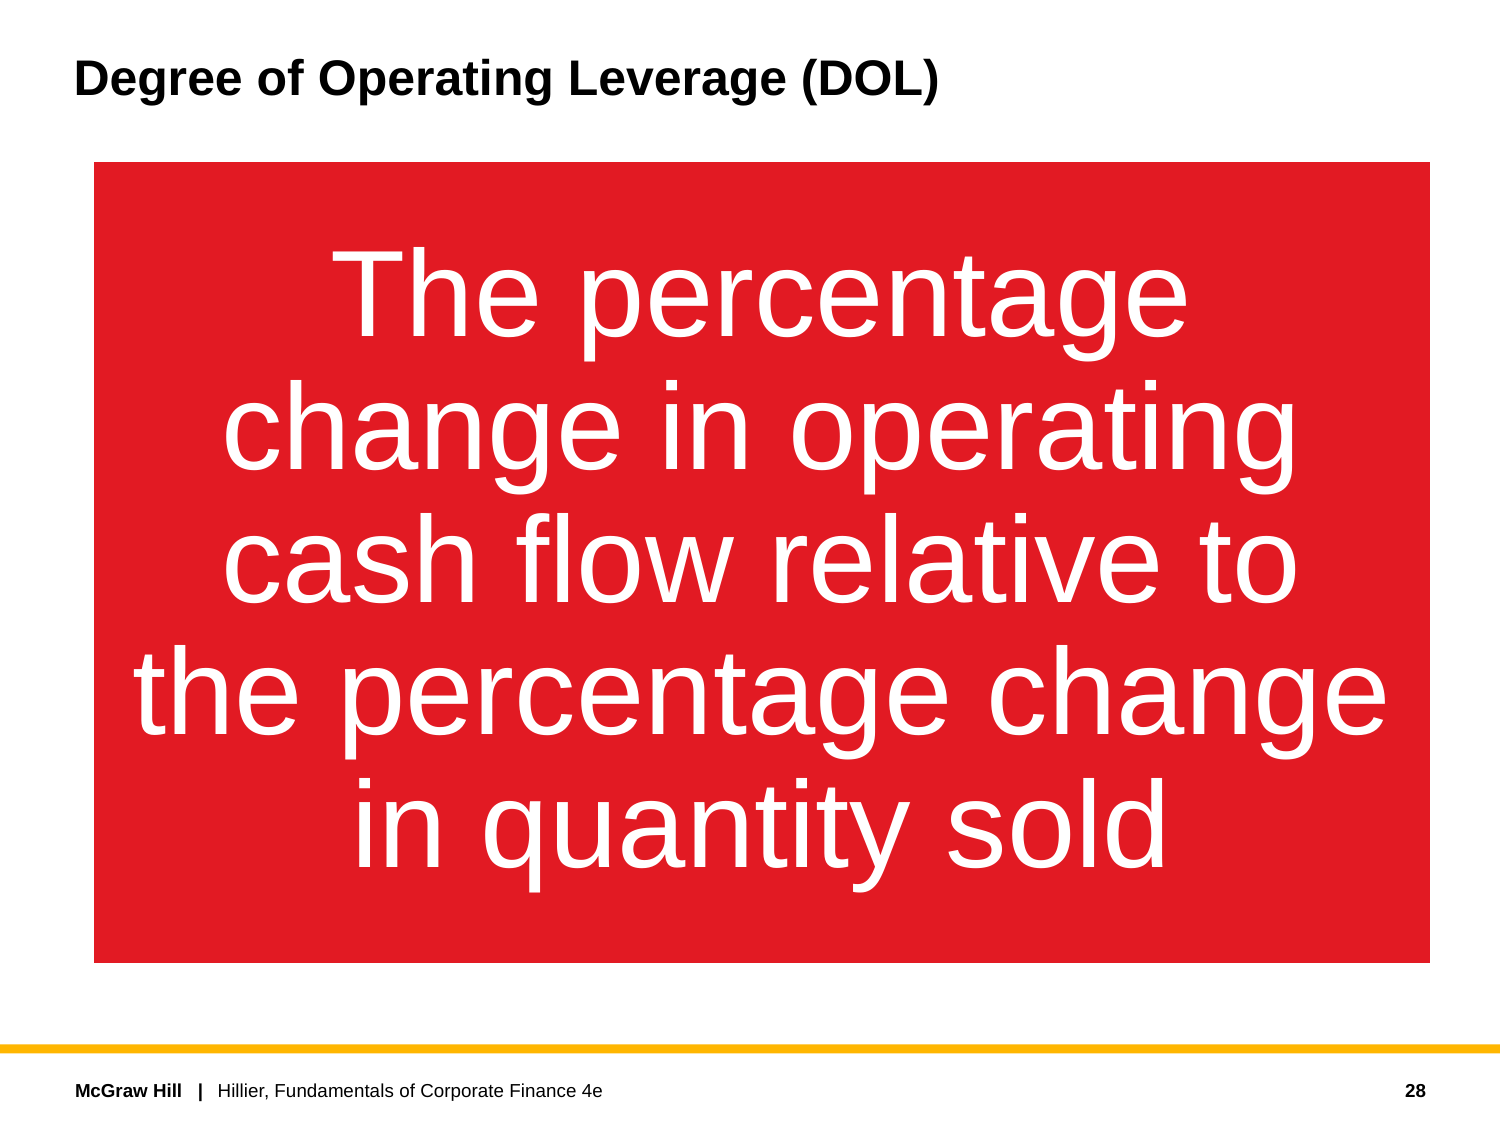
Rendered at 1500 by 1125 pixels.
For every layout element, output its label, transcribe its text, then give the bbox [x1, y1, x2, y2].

slide_number 28 [1283, 1071, 1442, 1109]
title Degree of Operating Leverage (DOL) [58, 45, 1203, 160]
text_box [35, 160, 1465, 965]
footer Hillier, Fundamentals of Corporate Finance 4e [202, 1071, 1103, 1109]
